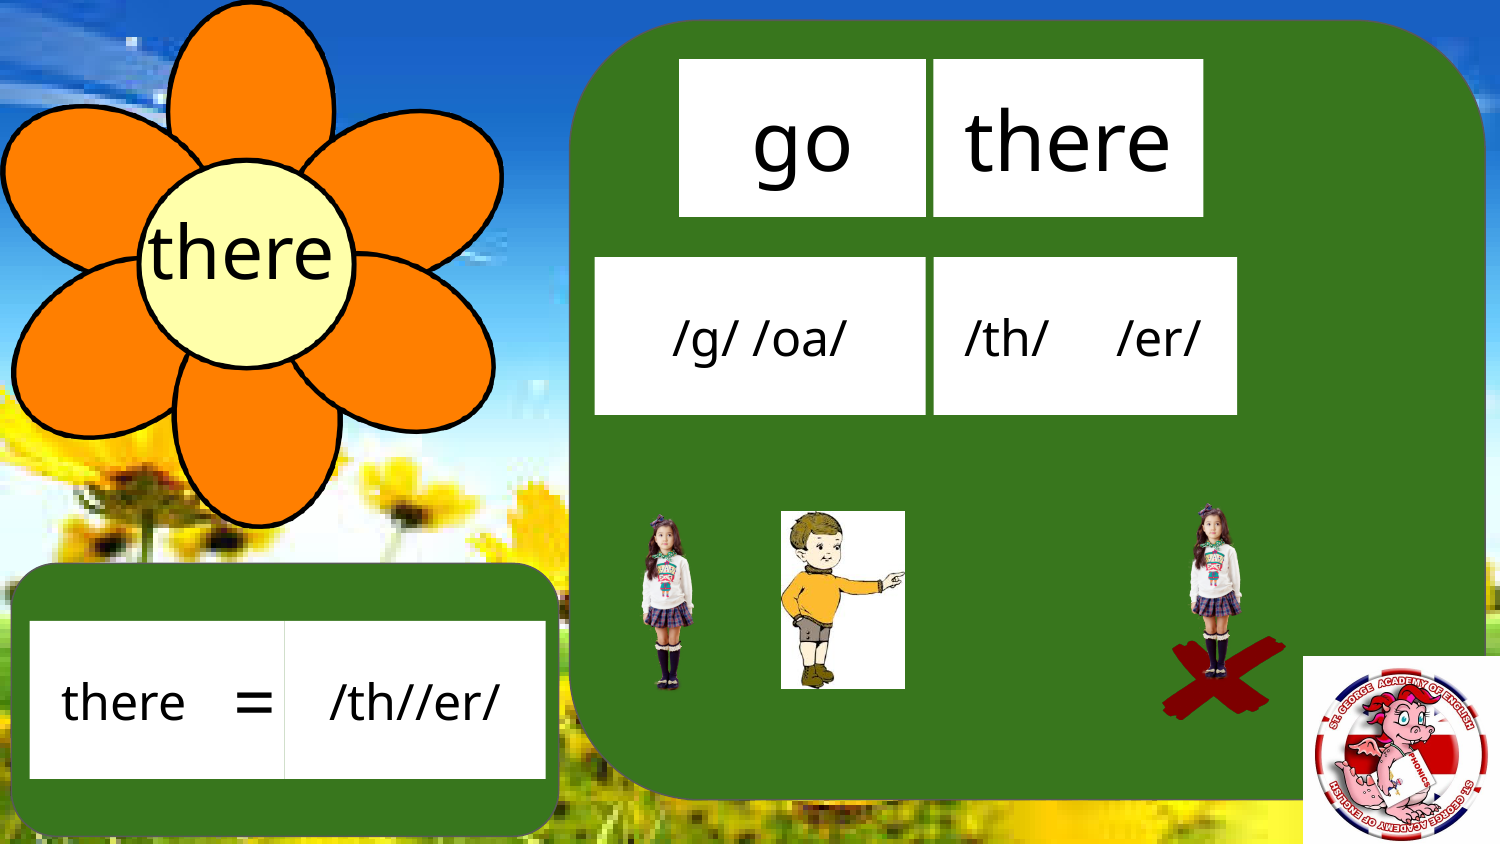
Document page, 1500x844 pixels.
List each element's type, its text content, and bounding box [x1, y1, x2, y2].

text_box /g/ /oa/ [594, 257, 926, 415]
text_box = [218, 620, 285, 779]
text_box go [679, 59, 926, 217]
text_box there [933, 59, 1204, 217]
text_box there [29, 620, 218, 779]
text_box /er/ [1081, 257, 1238, 415]
text_box /th/ [933, 257, 1081, 415]
picture [0, 0, 1500, 844]
text_box [11, 563, 559, 837]
text_box [569, 20, 1486, 800]
text_box /th//er/ [285, 620, 546, 779]
